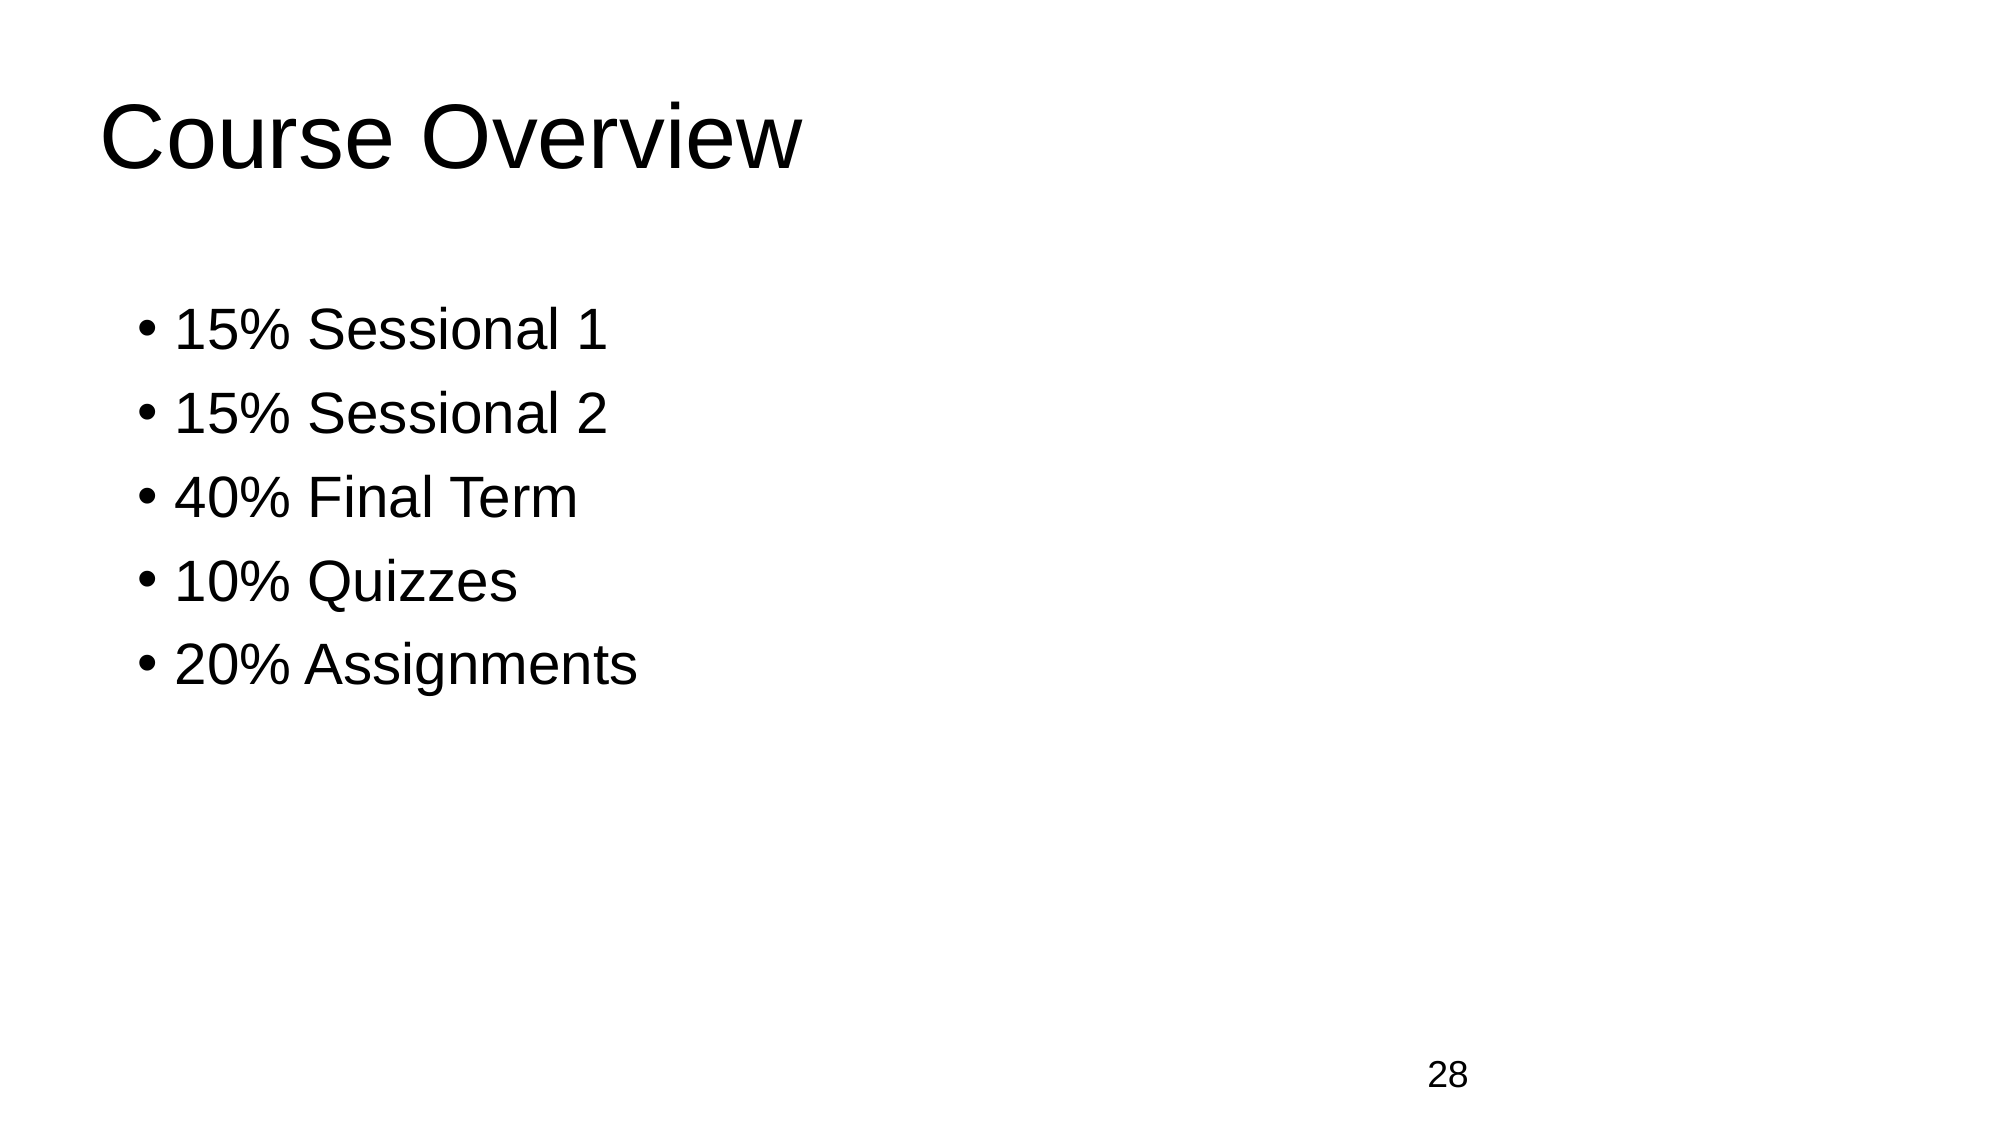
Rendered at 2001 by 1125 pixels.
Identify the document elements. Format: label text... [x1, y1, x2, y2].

list 15% Sessional 1 15% Sessional 2 40% Final Term 10% Quizzes 20% Assignments [137, 299, 1863, 1014]
slide_number 28 [1412, 1042, 1863, 1103]
title Course Overview [99, 44, 1900, 233]
